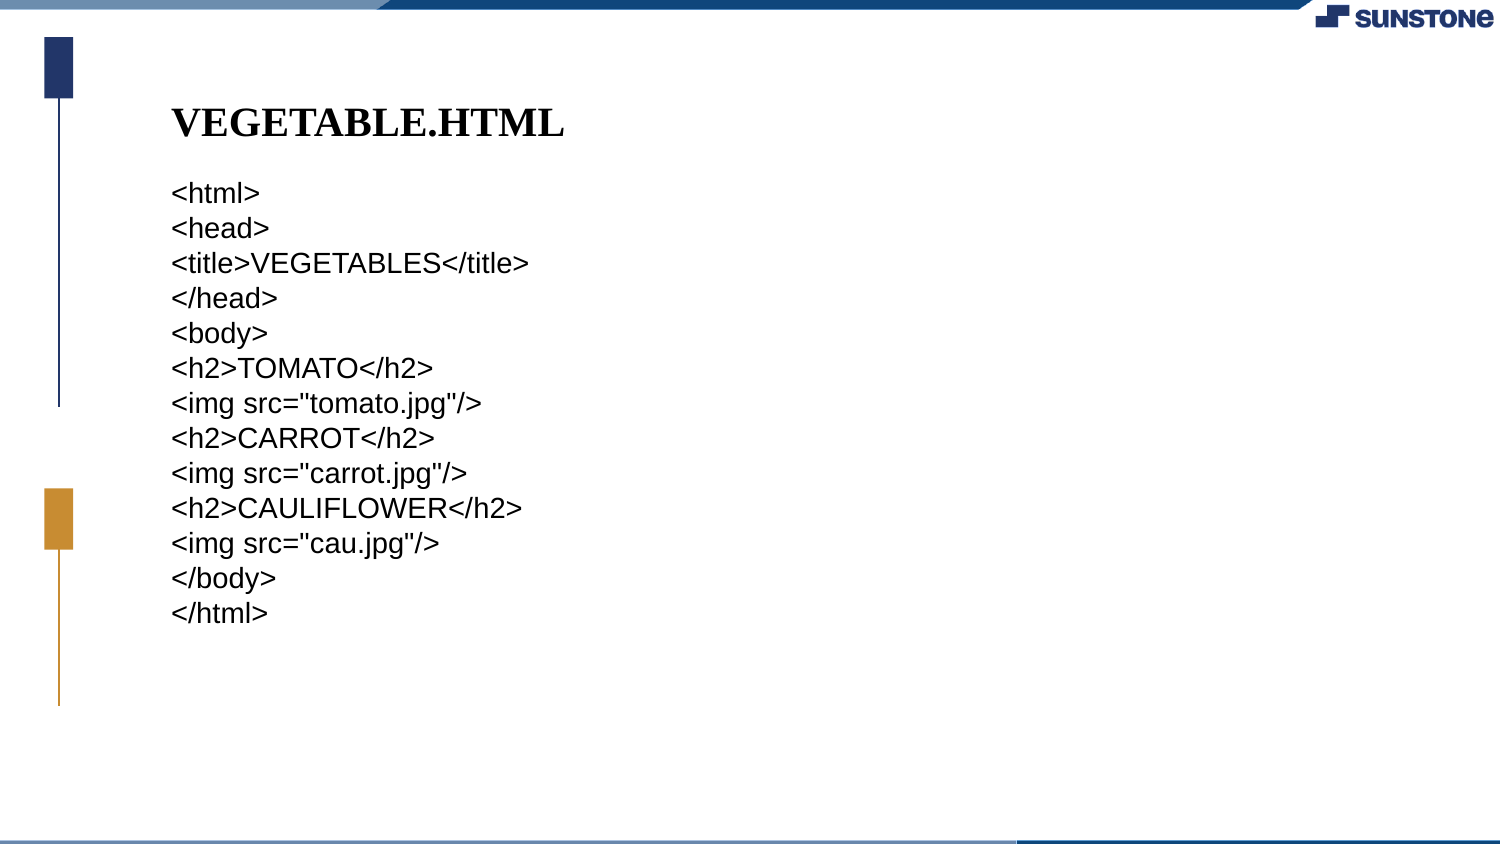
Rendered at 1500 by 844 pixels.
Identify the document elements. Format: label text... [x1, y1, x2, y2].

text_box <html> <head> <title>VEGETABLES</title> </head> <body> <h2>TOMATO</h2> <img src="tomato.jpg"/> <h2>CARROT</h2> <img src="carrot.jpg"/> <h2>CAULIFLOWER</h2> <img src="cau.jpg"/> </body> </html> [156, 167, 1125, 672]
text_box VEGETABLE.HTML [156, 87, 673, 153]
picture [0, 0, 1500, 844]
